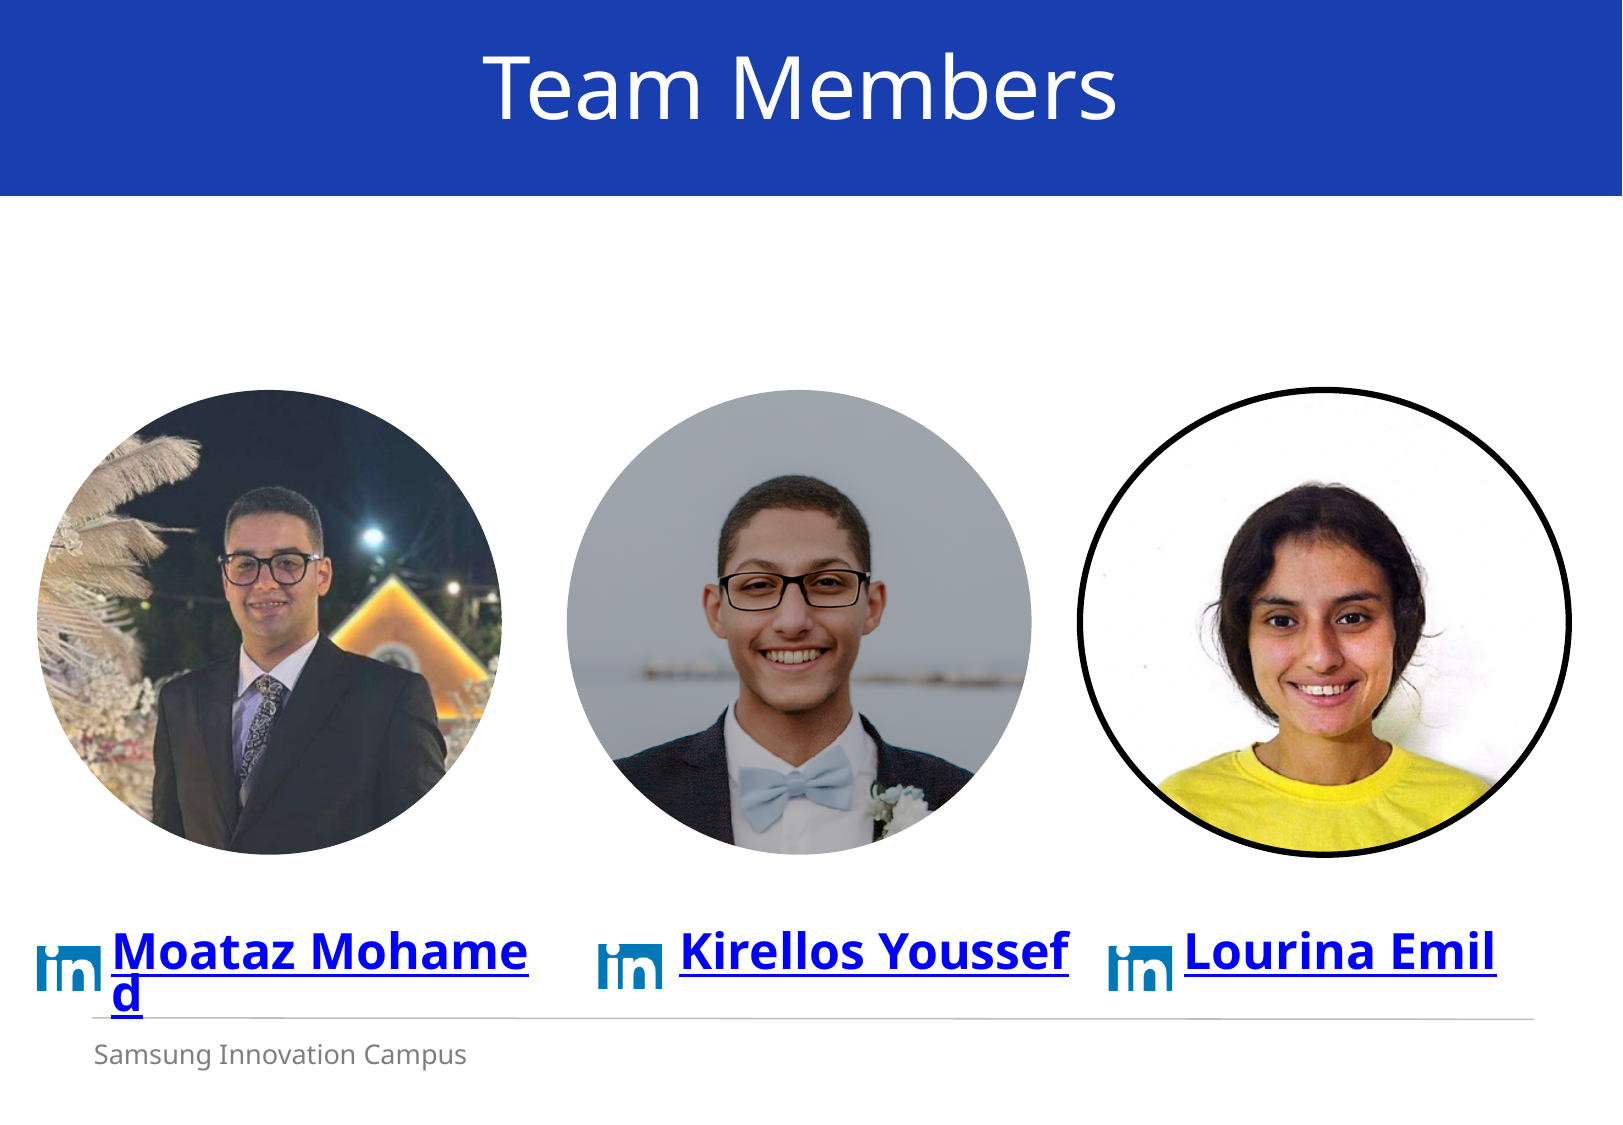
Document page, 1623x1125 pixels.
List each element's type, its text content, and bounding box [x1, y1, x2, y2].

text_box Lourina Emil [1183, 927, 1623, 989]
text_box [566, 389, 1032, 855]
text_box Moataz Mohamed [111, 927, 551, 989]
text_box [1079, 389, 1570, 855]
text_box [0, 0, 1623, 197]
text_box [1108, 946, 1173, 991]
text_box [36, 389, 503, 855]
text_box [598, 944, 662, 989]
text_box [37, 946, 101, 991]
text_box Kirellos Youssef [679, 927, 1118, 989]
text_box Samsung Innovation Campus [93, 1037, 568, 1071]
